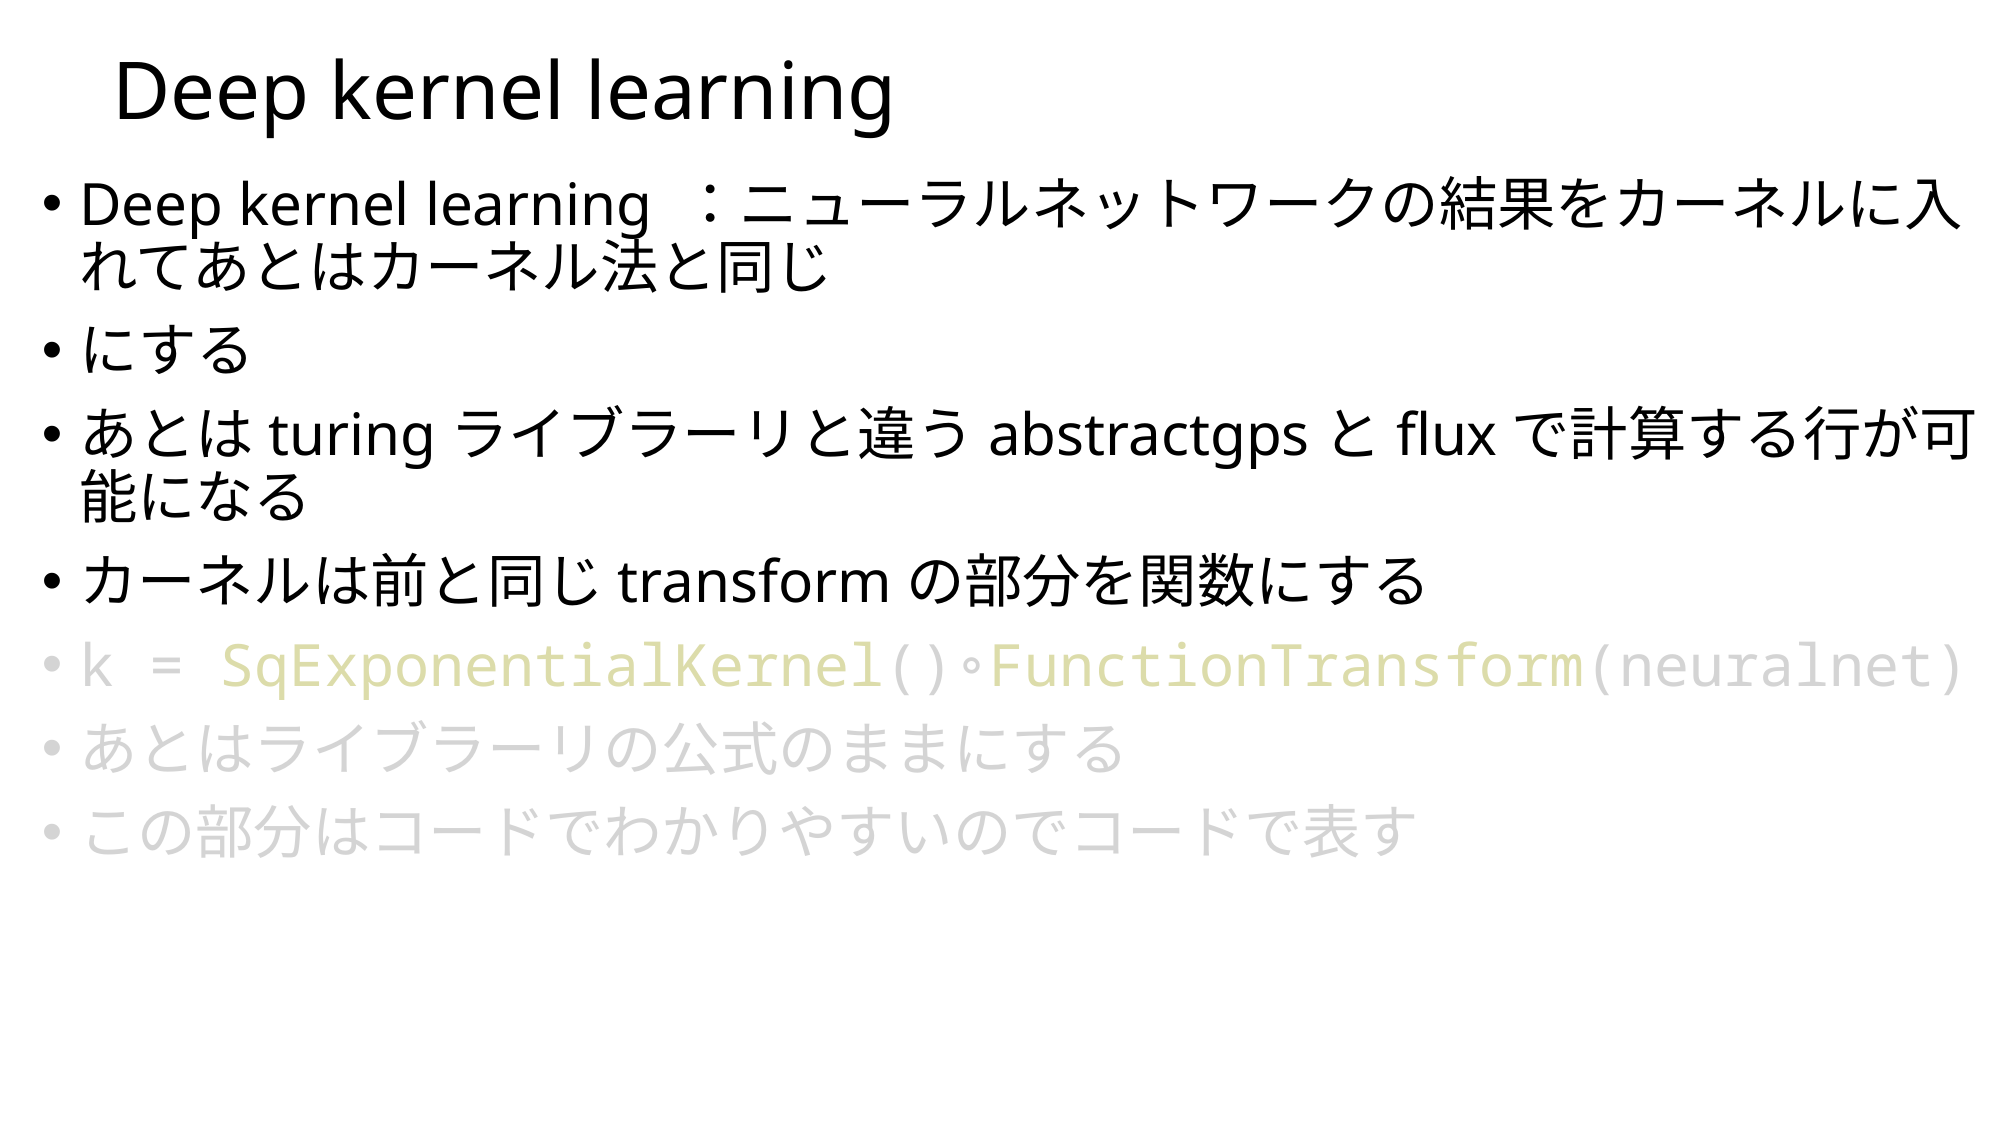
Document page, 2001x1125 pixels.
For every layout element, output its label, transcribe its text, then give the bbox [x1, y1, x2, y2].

title Deep kernel learning [97, 42, 1823, 145]
